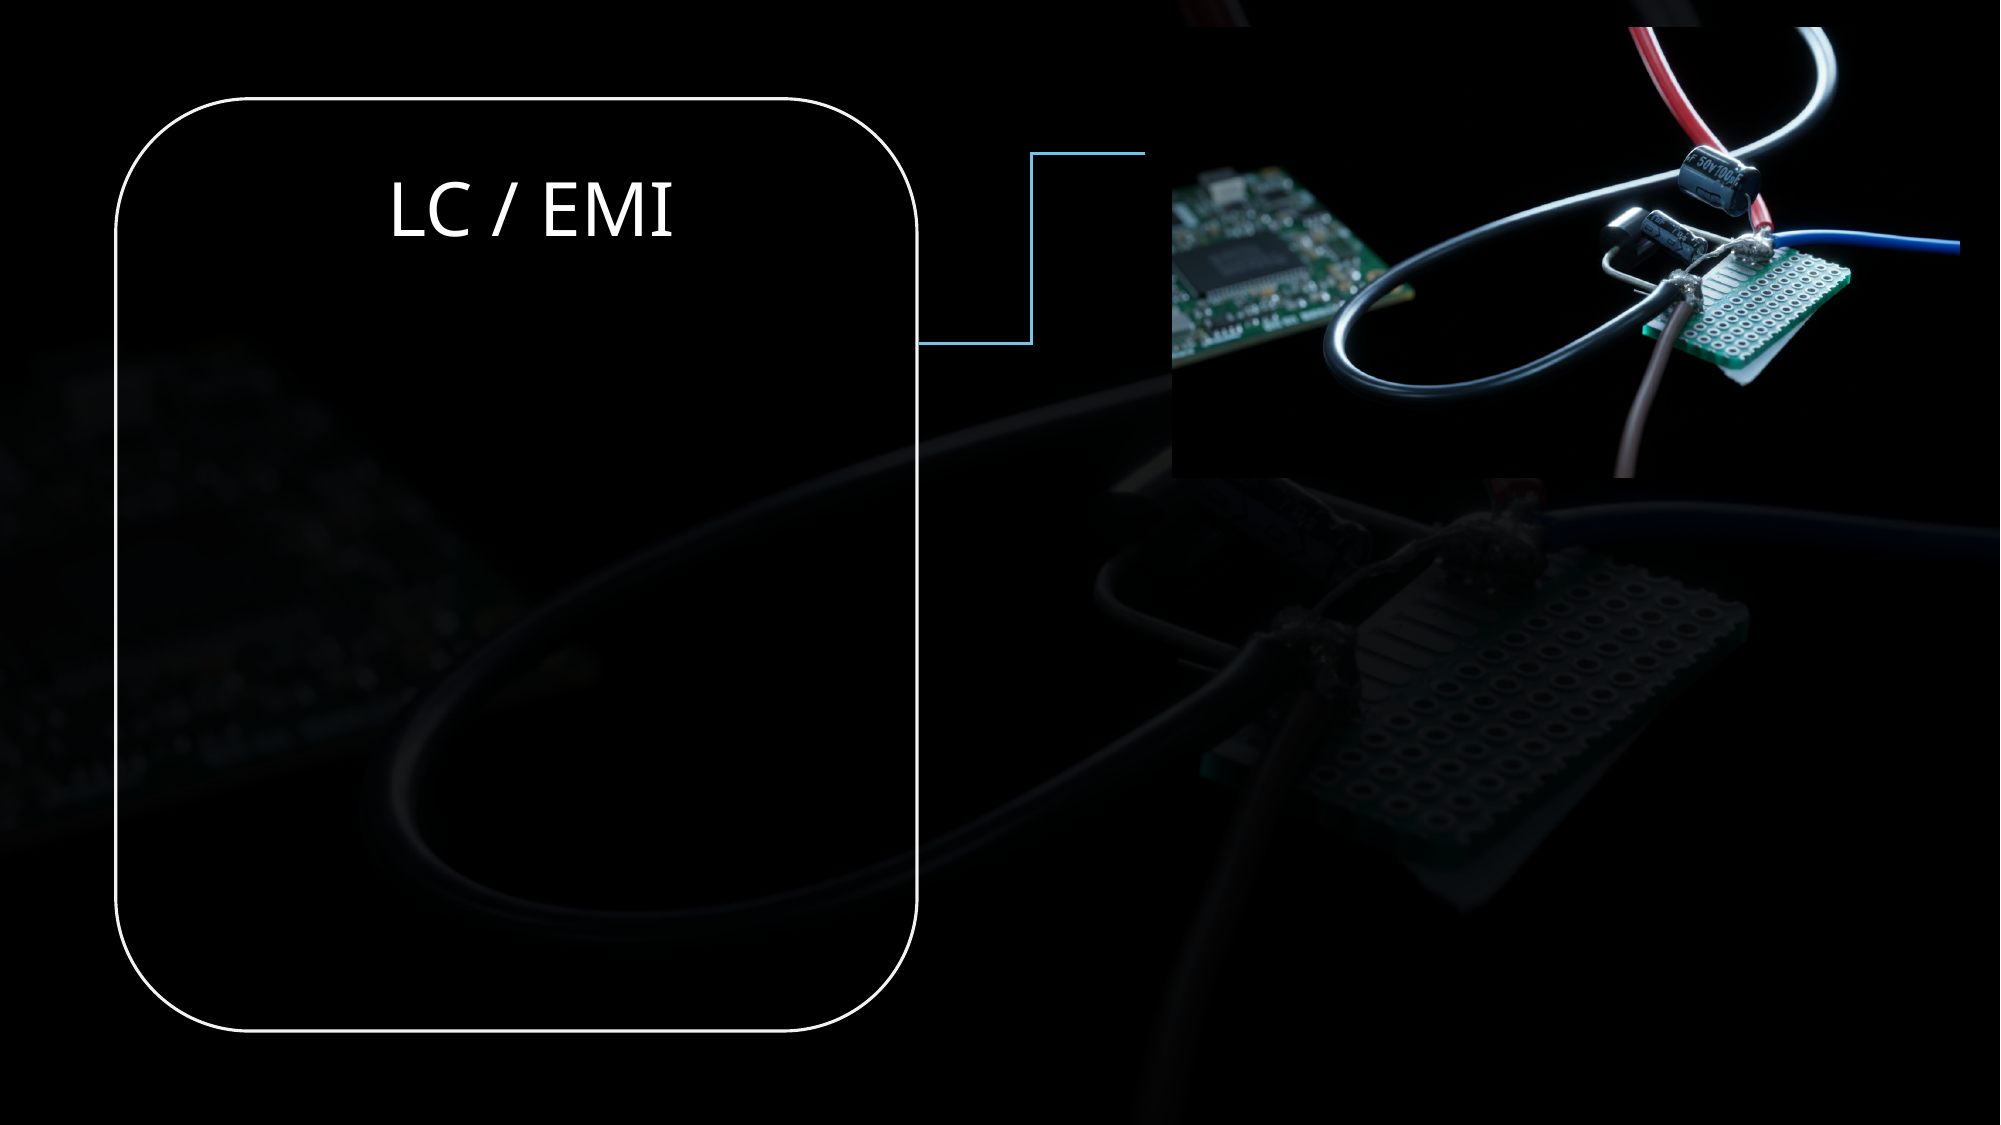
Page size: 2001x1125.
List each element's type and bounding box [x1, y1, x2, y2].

picture [0, 0, 2000, 1125]
text_box [918, 153, 1146, 345]
